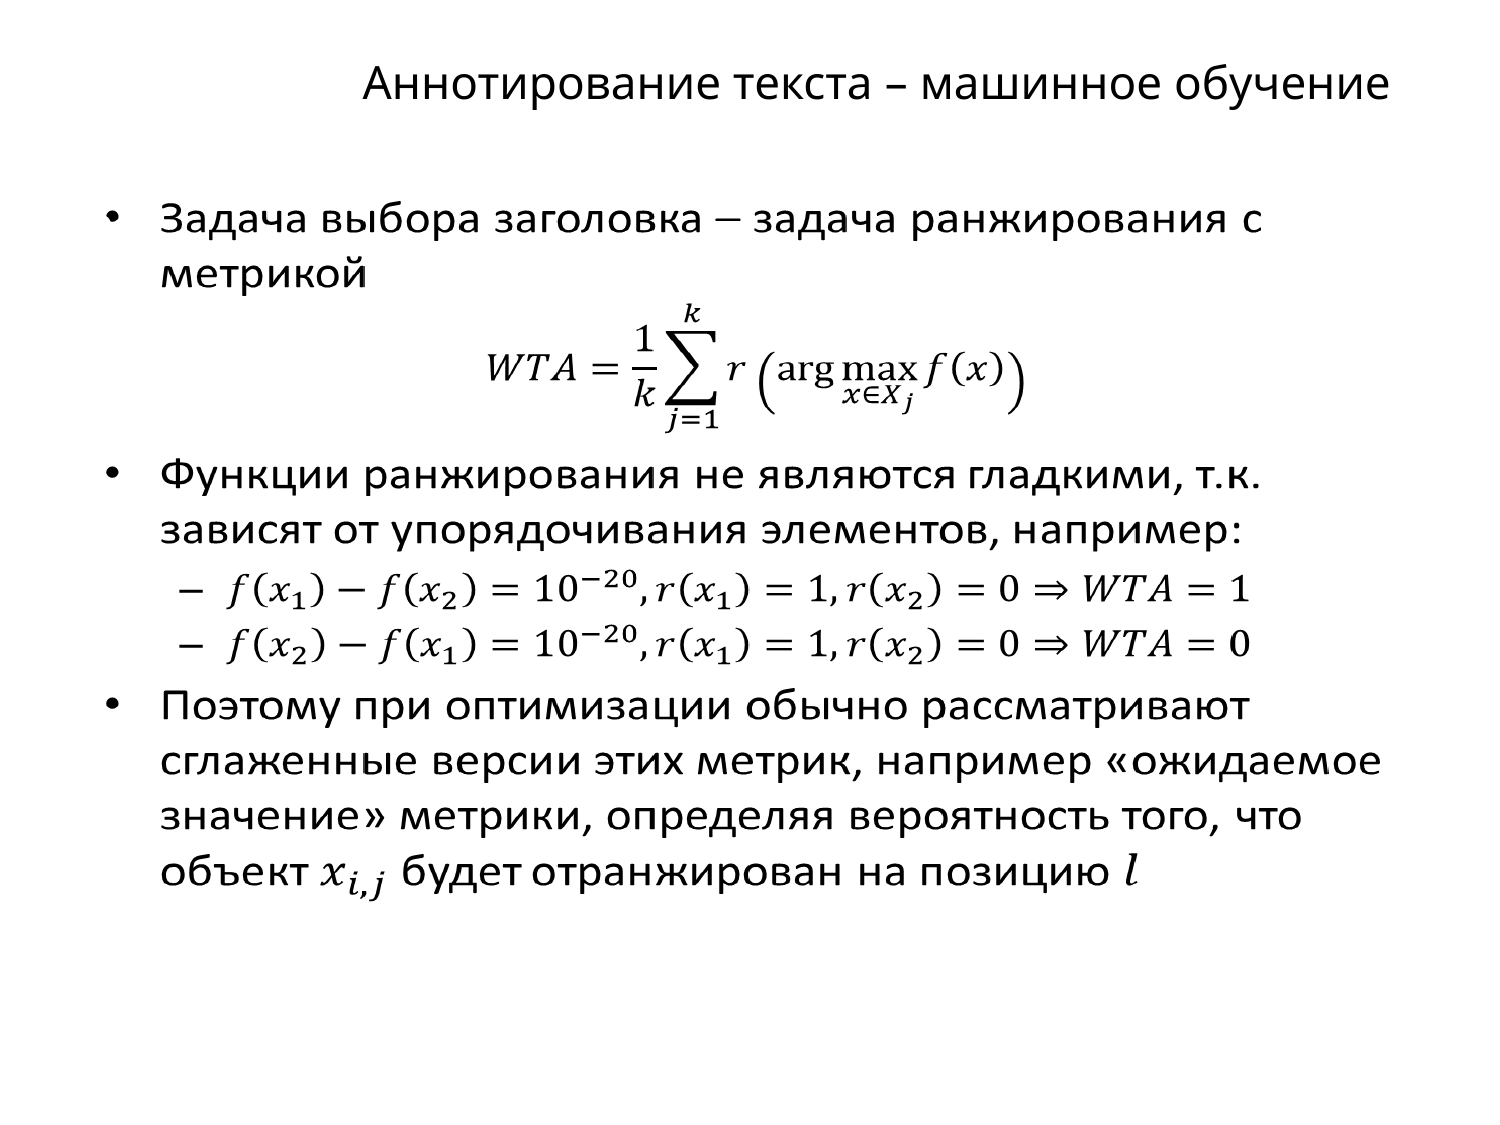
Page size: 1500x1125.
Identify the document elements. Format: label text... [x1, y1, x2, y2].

list [75, 175, 1425, 1005]
text_box Аннотирование текста – машинное обучение [58, 46, 1407, 117]
